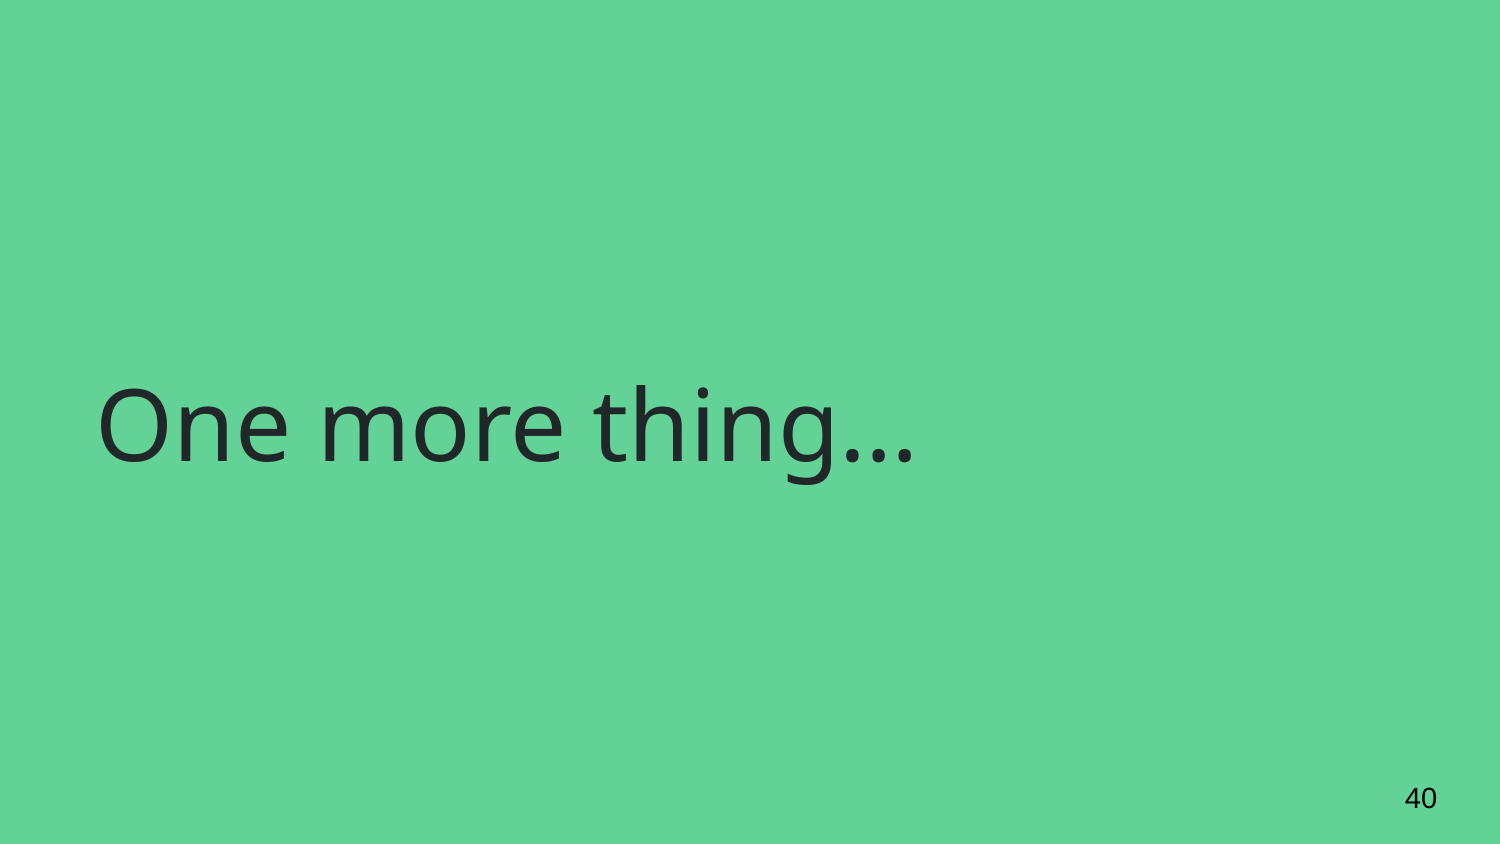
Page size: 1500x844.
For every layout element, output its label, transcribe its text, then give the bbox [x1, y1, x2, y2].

title One more thing… [80, 86, 1032, 758]
slide_number 40 [1389, 764, 1480, 830]
